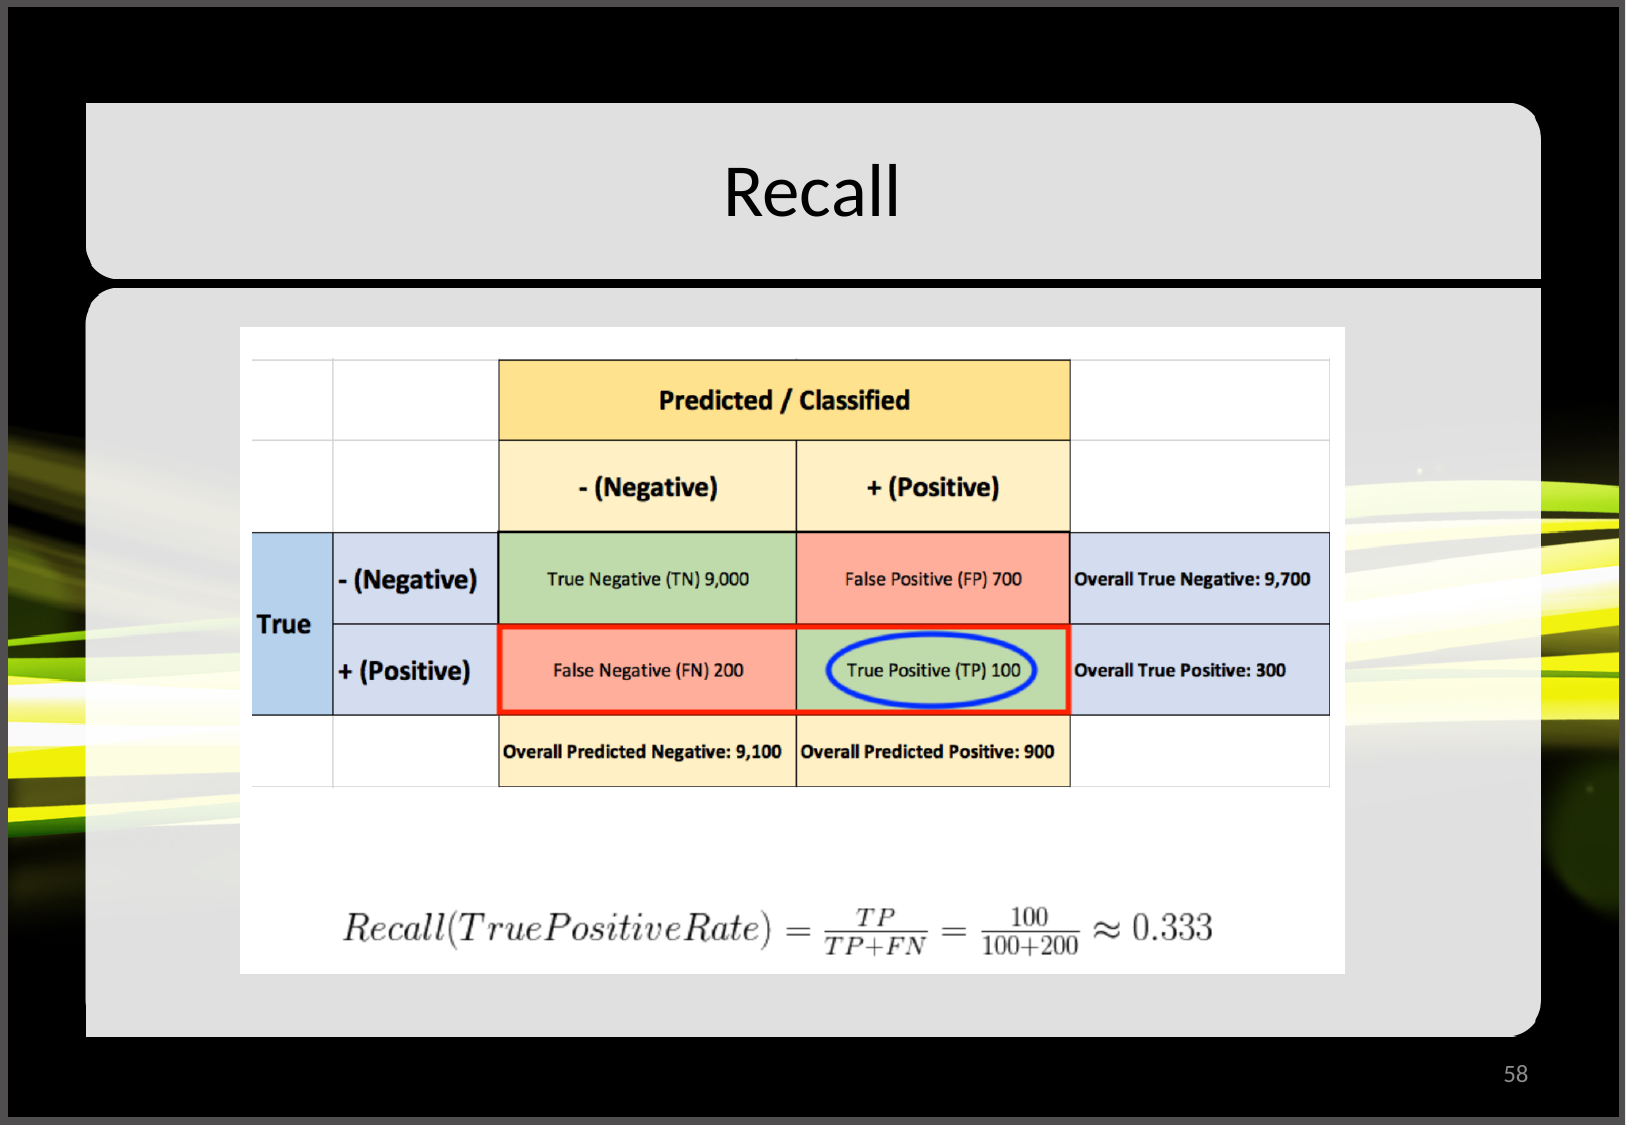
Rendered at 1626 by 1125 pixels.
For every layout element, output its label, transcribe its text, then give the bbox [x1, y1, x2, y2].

text_box [110, 313, 1475, 906]
picture [0, 0, 1626, 1125]
slide_number 58 [1164, 1042, 1544, 1103]
title Recall [80, 107, 1544, 266]
